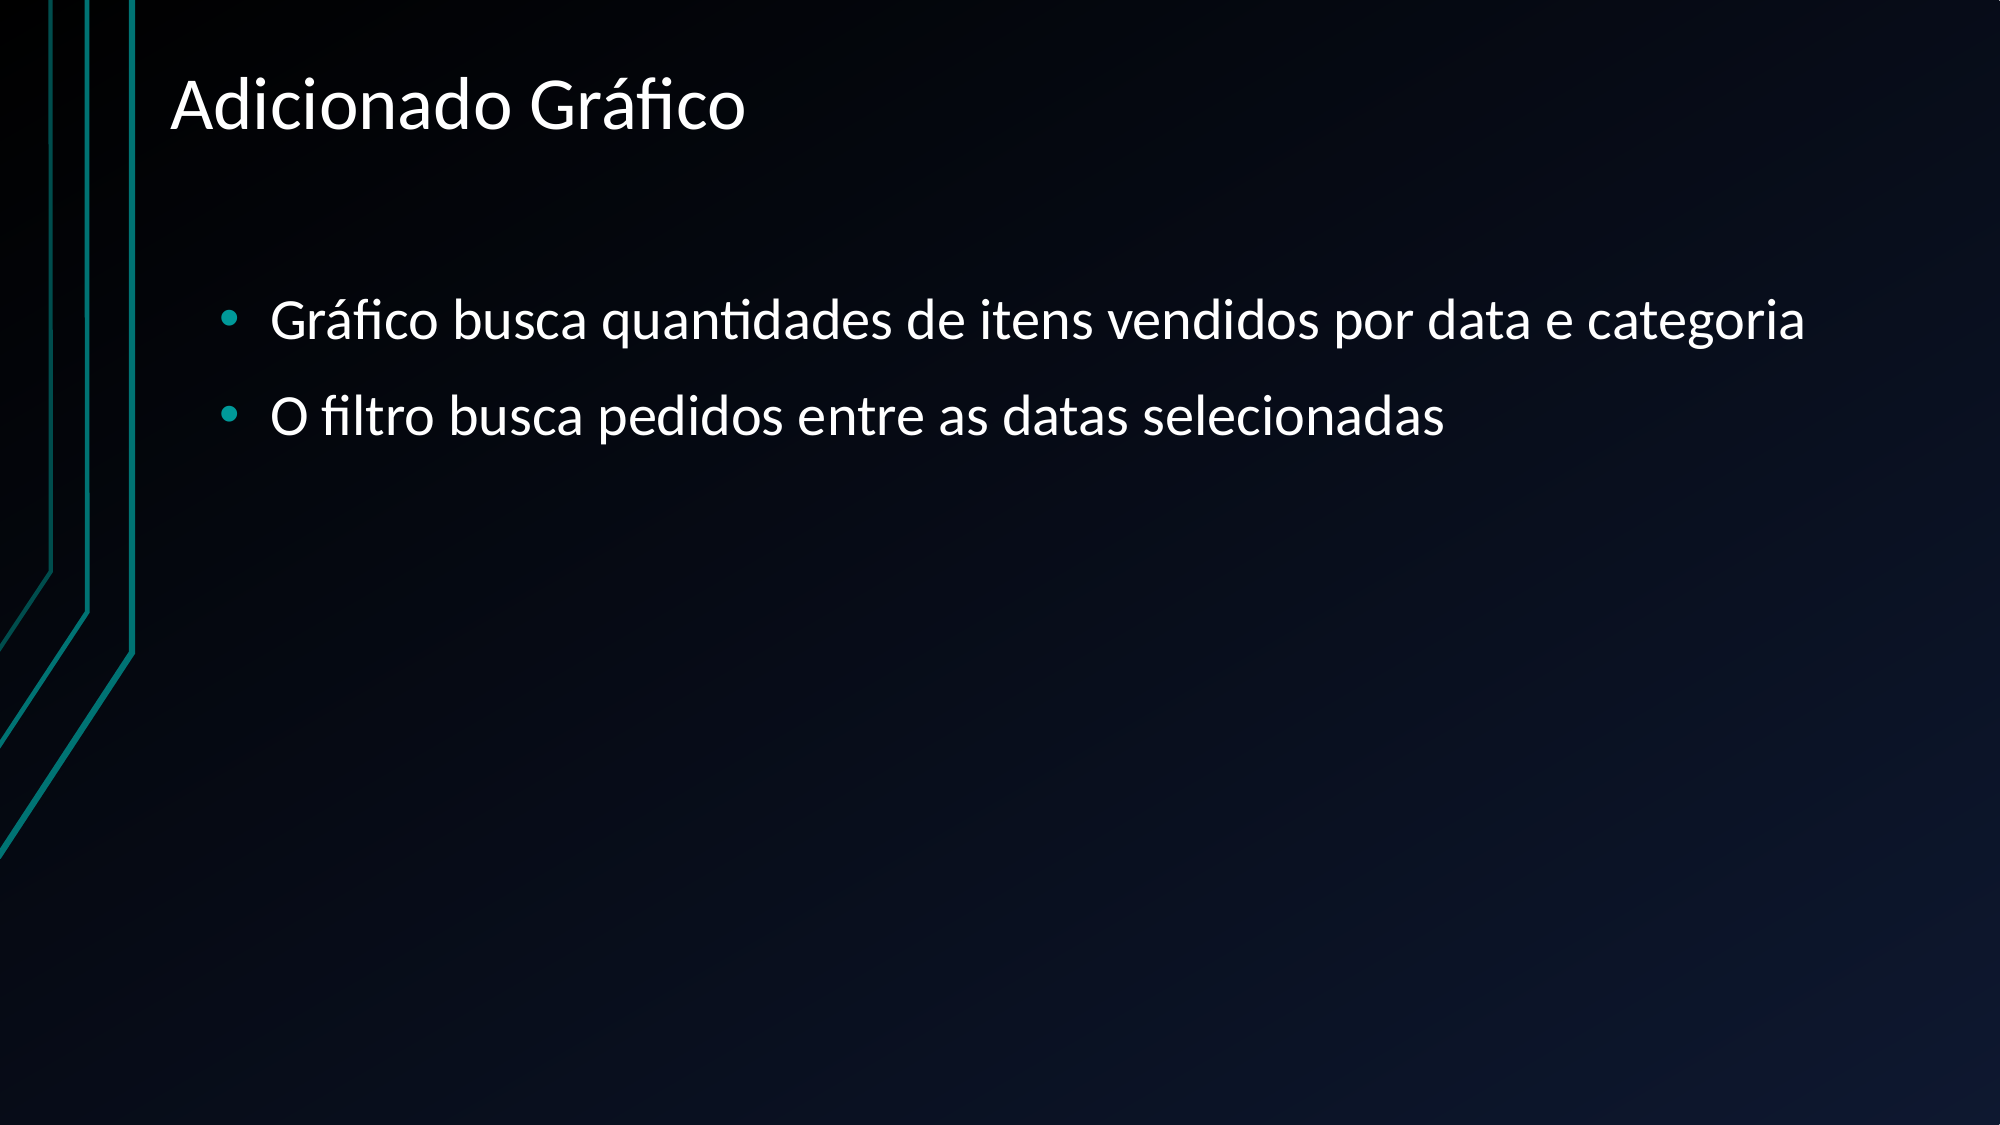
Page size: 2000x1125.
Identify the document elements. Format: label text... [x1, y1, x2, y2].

list Gráfico busca quantidades de itens vendidos por data e categoria O filtro busca pedidos entre as datas selecionadas [199, 279, 1900, 1012]
title Adicionado Gráfico [149, 23, 1850, 156]
